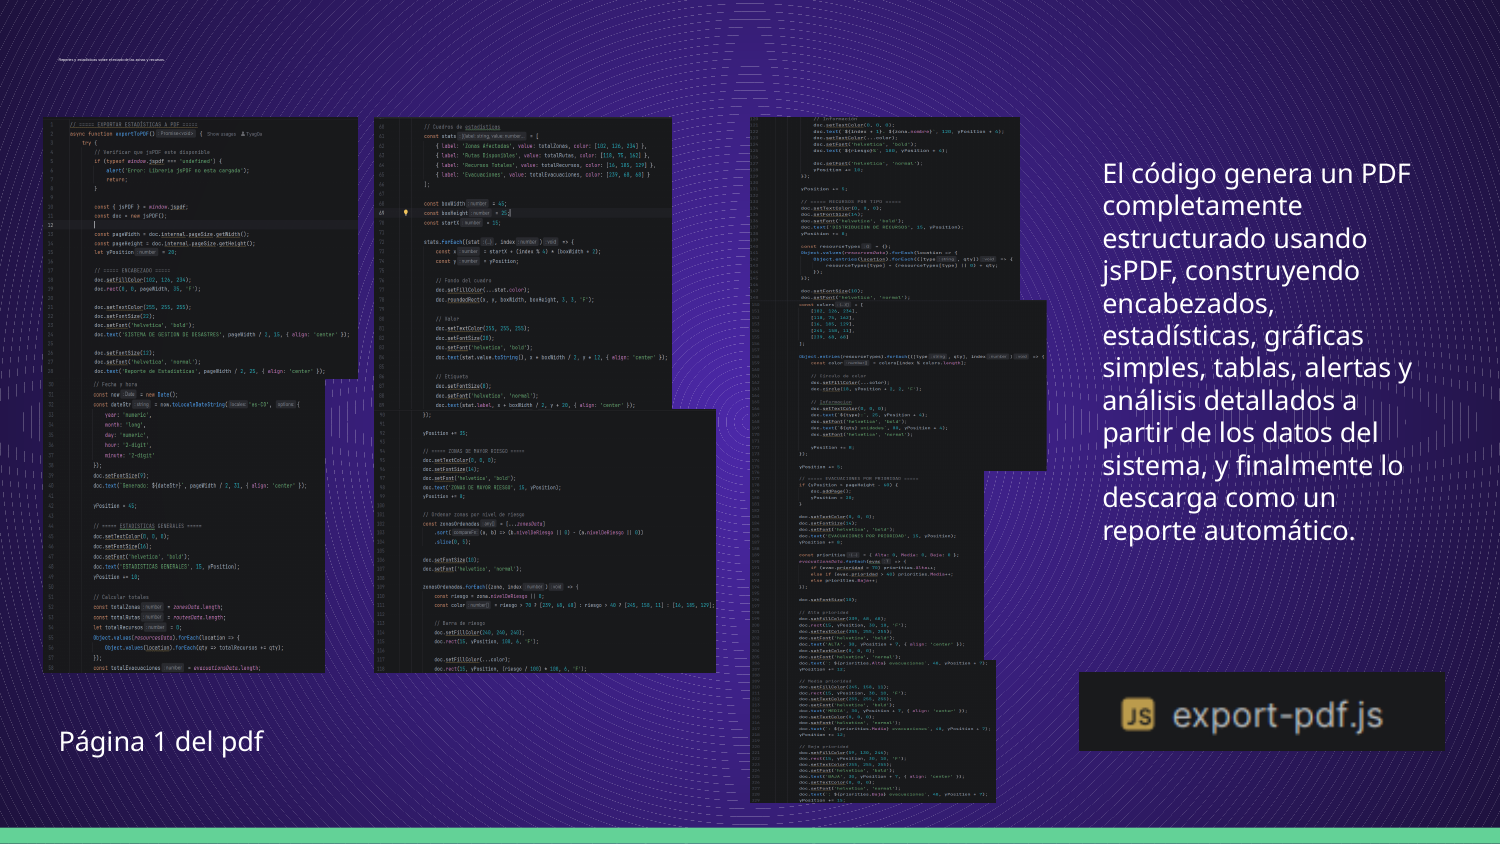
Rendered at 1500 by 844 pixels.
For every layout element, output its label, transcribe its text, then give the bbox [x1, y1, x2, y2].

text_box El código genera un PDF completamente estructurado usando jsPDF, construyendo encabezados, estadísticas, gráficas simples, tablas, alertas y análisis detallados a partir de los datos del sistema, y finalmente lo descarga como un reporte automático. [1087, 141, 1436, 670]
picture [43, 117, 358, 673]
picture [749, 117, 1047, 804]
title Reportes y estadísticas sobre el estado de las zonas y recursos. . [43, 42, 1442, 106]
picture [374, 117, 716, 673]
picture [1078, 672, 1445, 752]
text_box Página 1 del pdf [43, 709, 325, 773]
